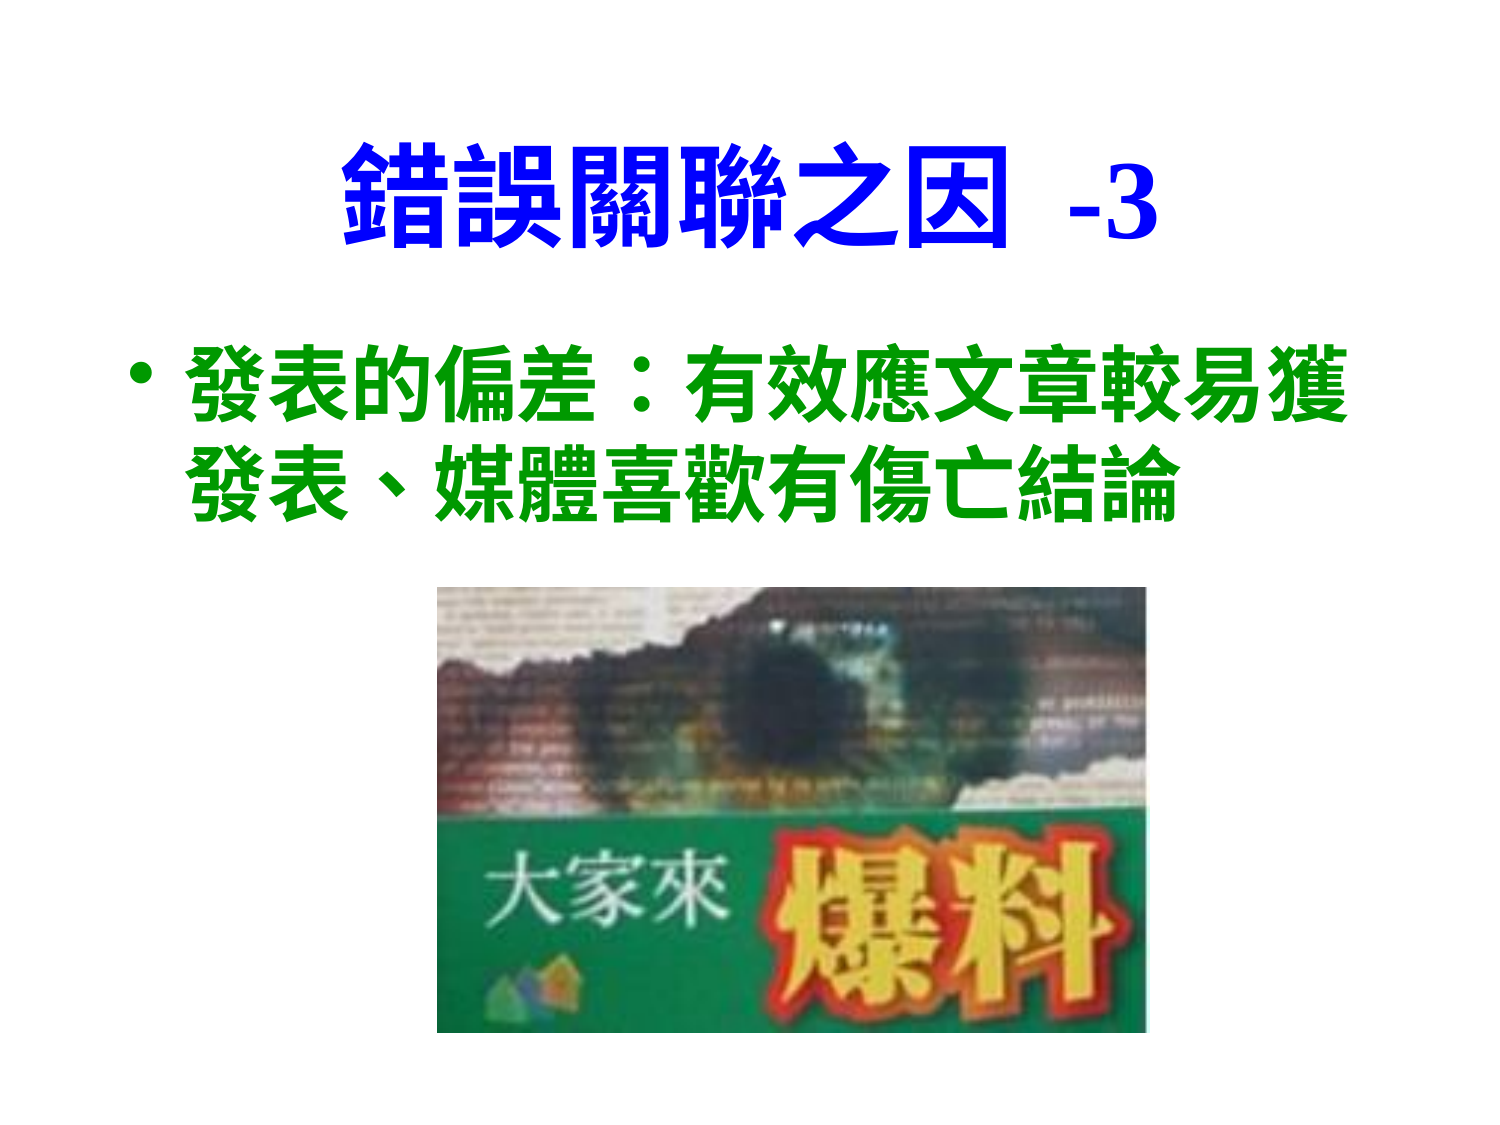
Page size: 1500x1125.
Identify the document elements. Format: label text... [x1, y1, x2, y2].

list 發表的偏差：有效應文章較易獲發表、媒體喜歡有傷亡結論 [112, 324, 1388, 1000]
picture [436, 586, 1151, 1034]
title 錯誤關聯之因 -3 [112, 99, 1388, 288]
